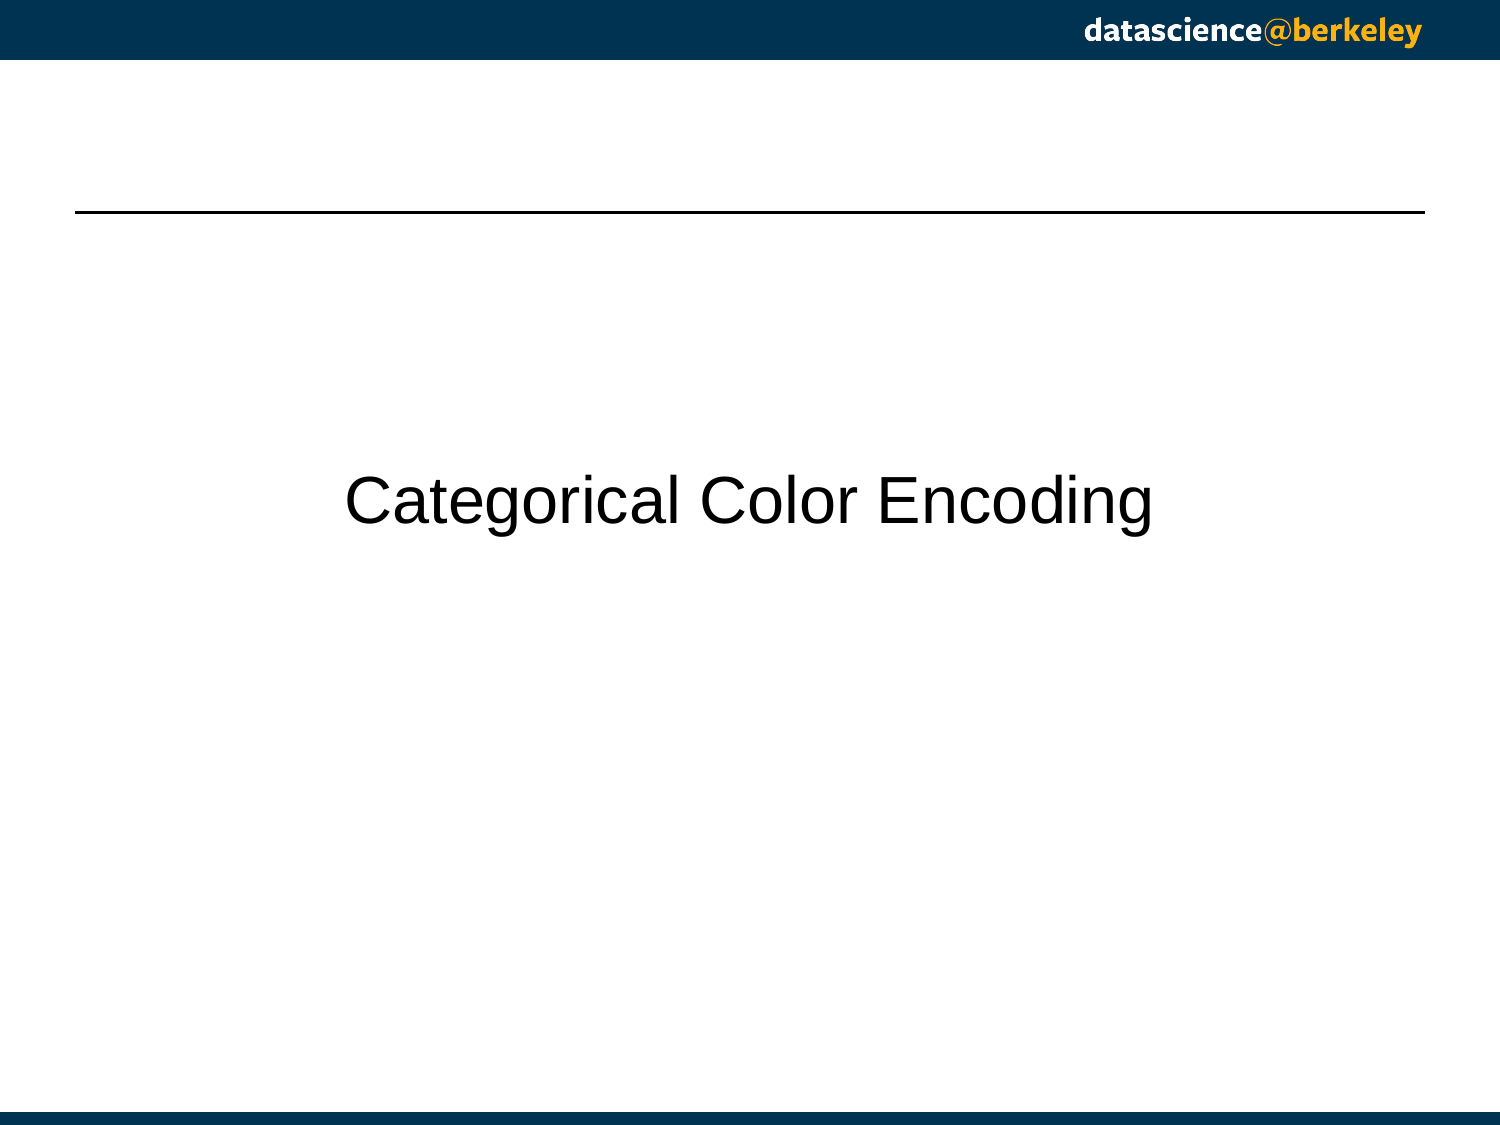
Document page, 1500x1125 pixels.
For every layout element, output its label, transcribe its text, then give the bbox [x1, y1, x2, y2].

picture [1079, 10, 1431, 52]
list Categorical Color Encoding [75, 262, 1425, 1005]
